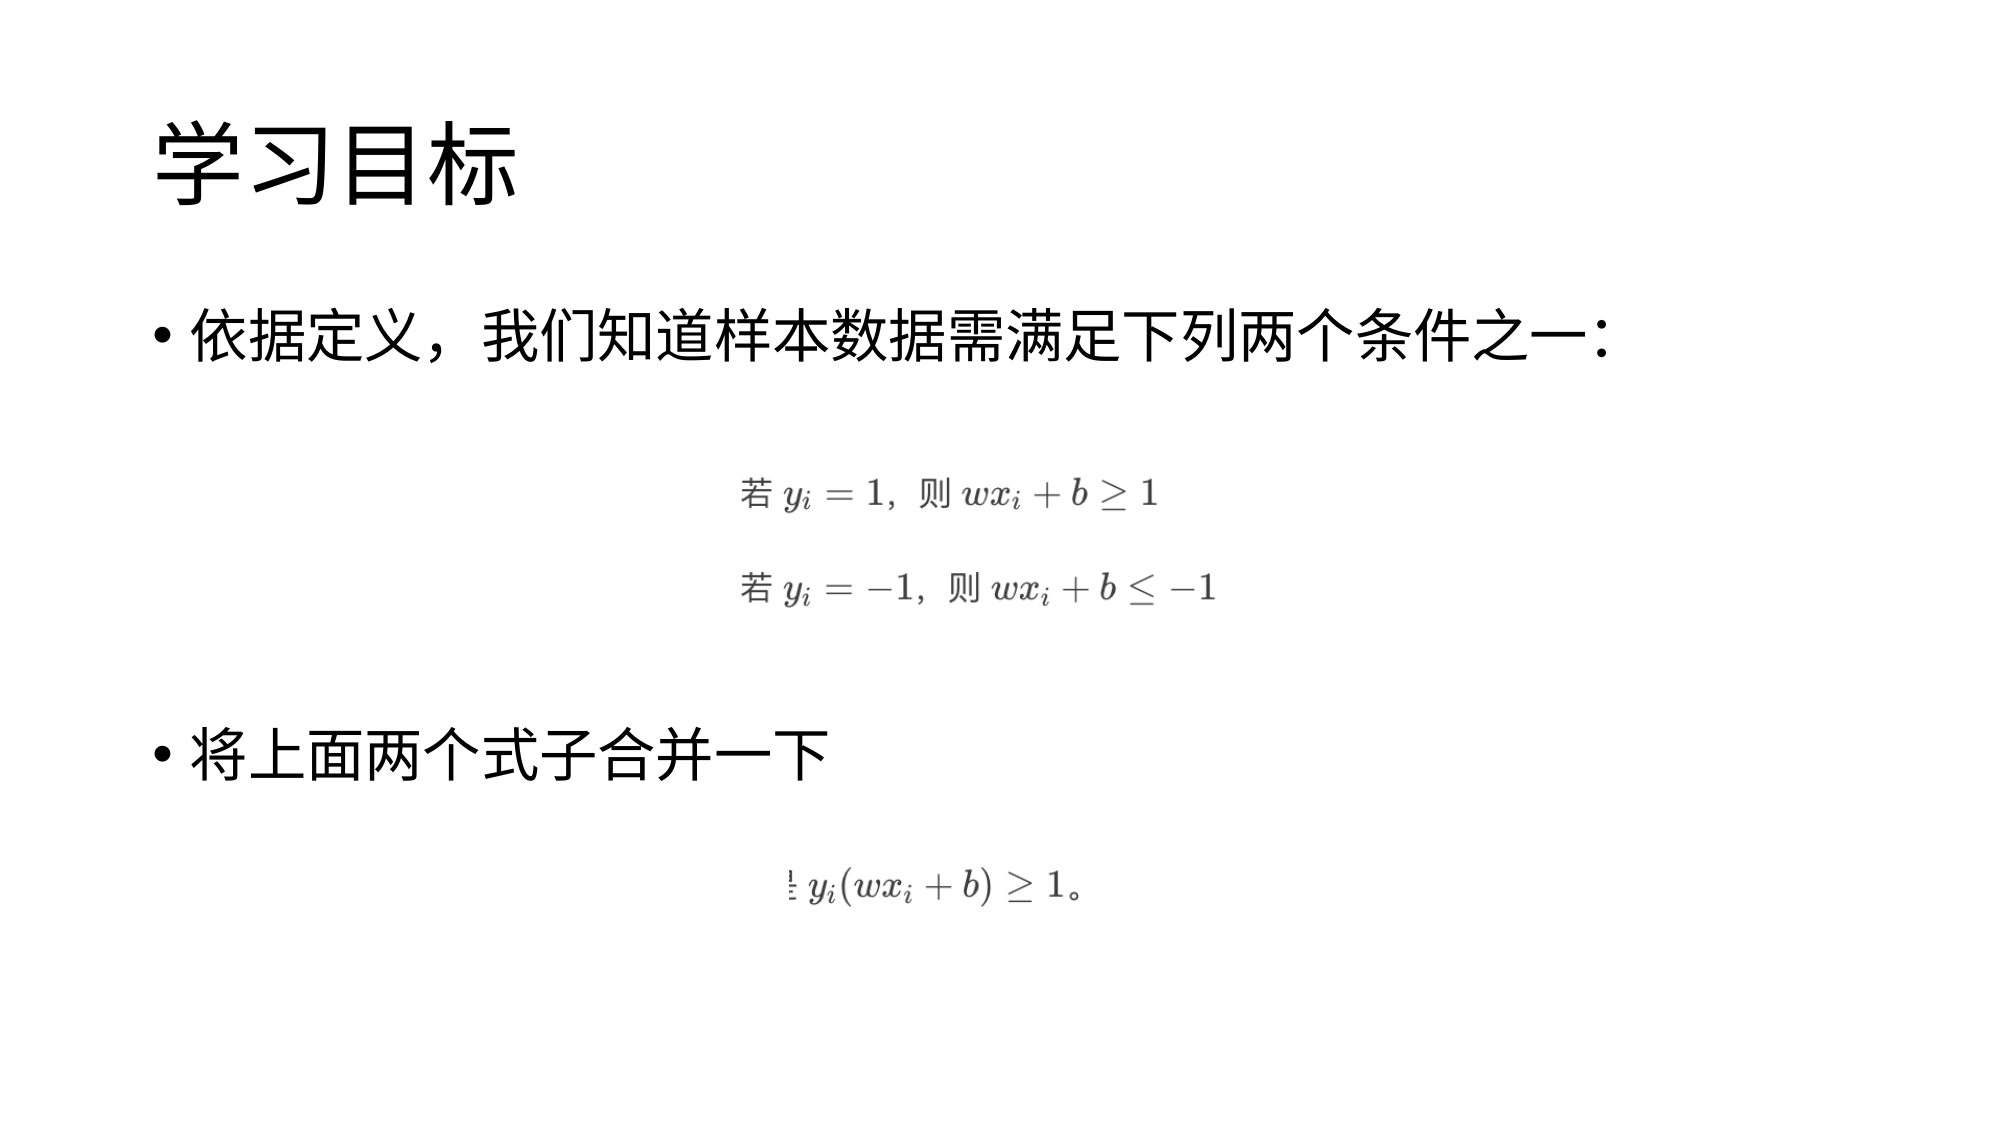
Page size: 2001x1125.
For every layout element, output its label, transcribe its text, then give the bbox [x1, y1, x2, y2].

picture [789, 846, 1122, 920]
list 依据定义，我们知道样本数据需满足下列两个条件之一： 将上面两个式子合并一下 [137, 299, 1863, 1014]
title 学习目标 [137, 59, 1863, 278]
picture [714, 443, 1232, 655]
